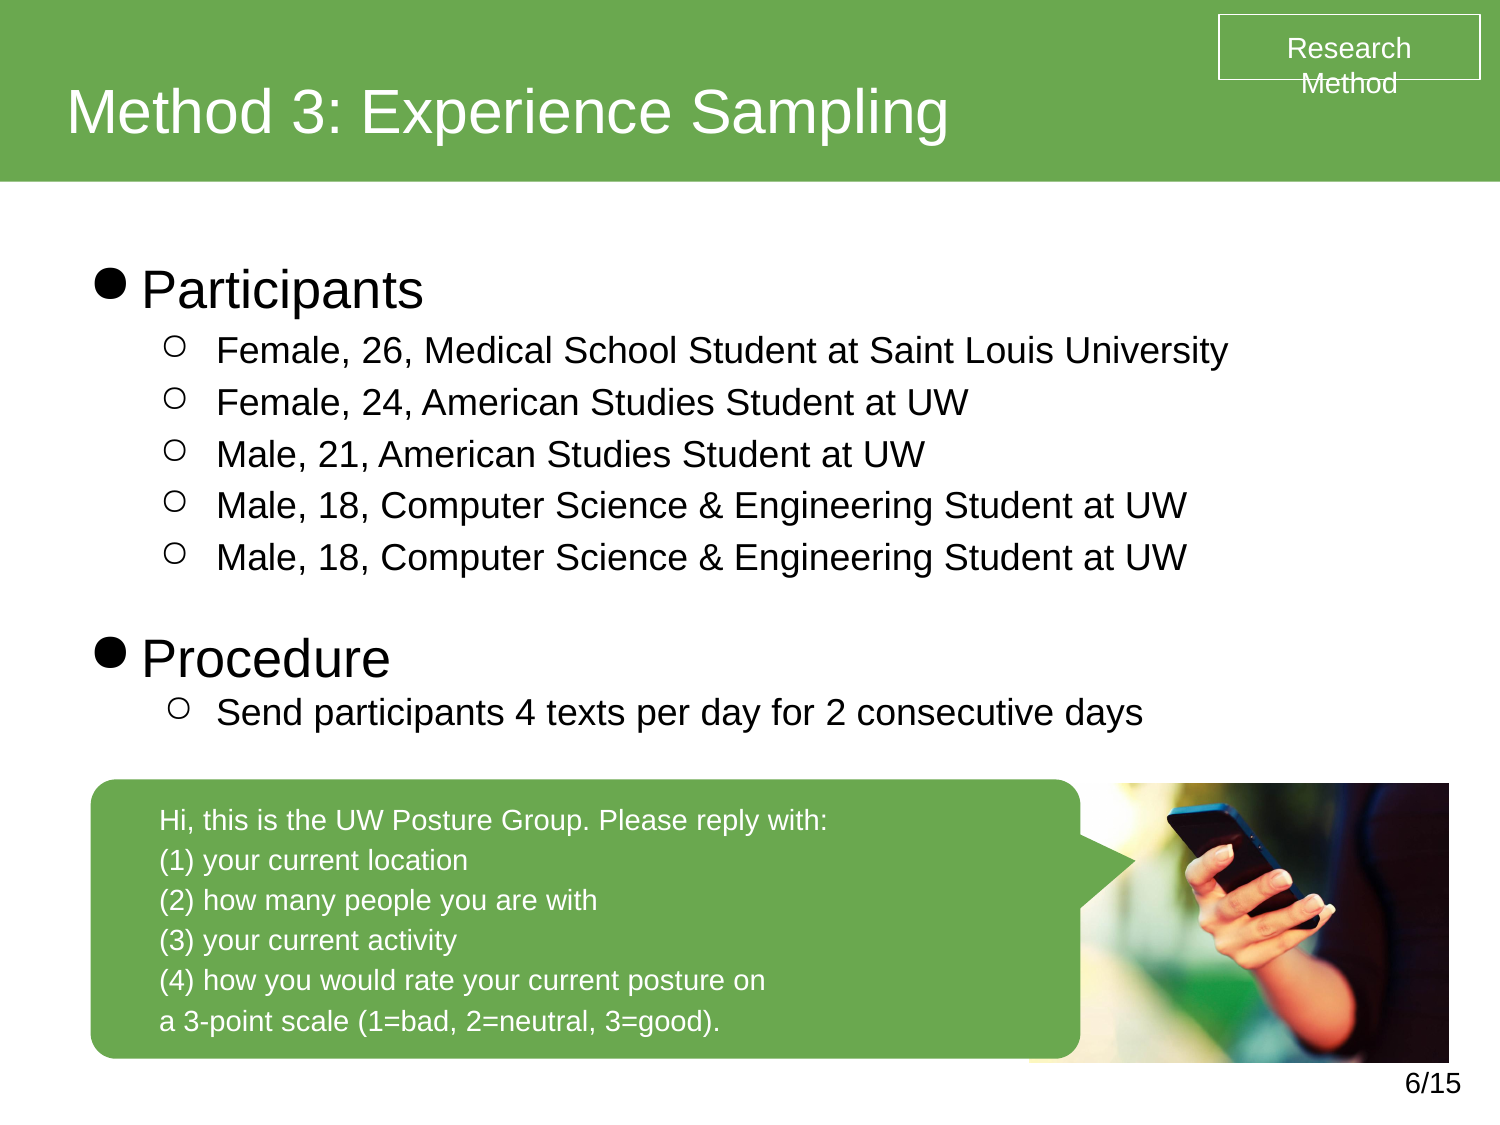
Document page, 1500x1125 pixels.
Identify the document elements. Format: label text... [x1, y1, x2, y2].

slide_number 6/15 [1389, 1038, 1480, 1125]
text_box [90, 779, 1064, 1059]
picture [1029, 783, 1450, 1064]
text_box Hi, this is the UW Posture Group. Please reply with: (1) your current location (2) how many people you are with (3) your current activity (4) how you would rate your current posture on a 3-point scale (1=bad, 2=neutral, 3=good). [144, 780, 1052, 1094]
title Method 3: Experience Sampling [51, 56, 1449, 182]
subtitle Participants Female, 26, Medical School Student at Saint Louis University Female, 24, American Studies Student at UW Male, 21, American Studies Student at UW Male, 18, Computer Science & Engineering Student at UW Male, 18, Computer Science & Engineering Student at UW Procedure Send participants 4 texts per day for 2 consecutive days [51, 239, 1449, 1046]
text_box Research Method [1219, 14, 1480, 80]
